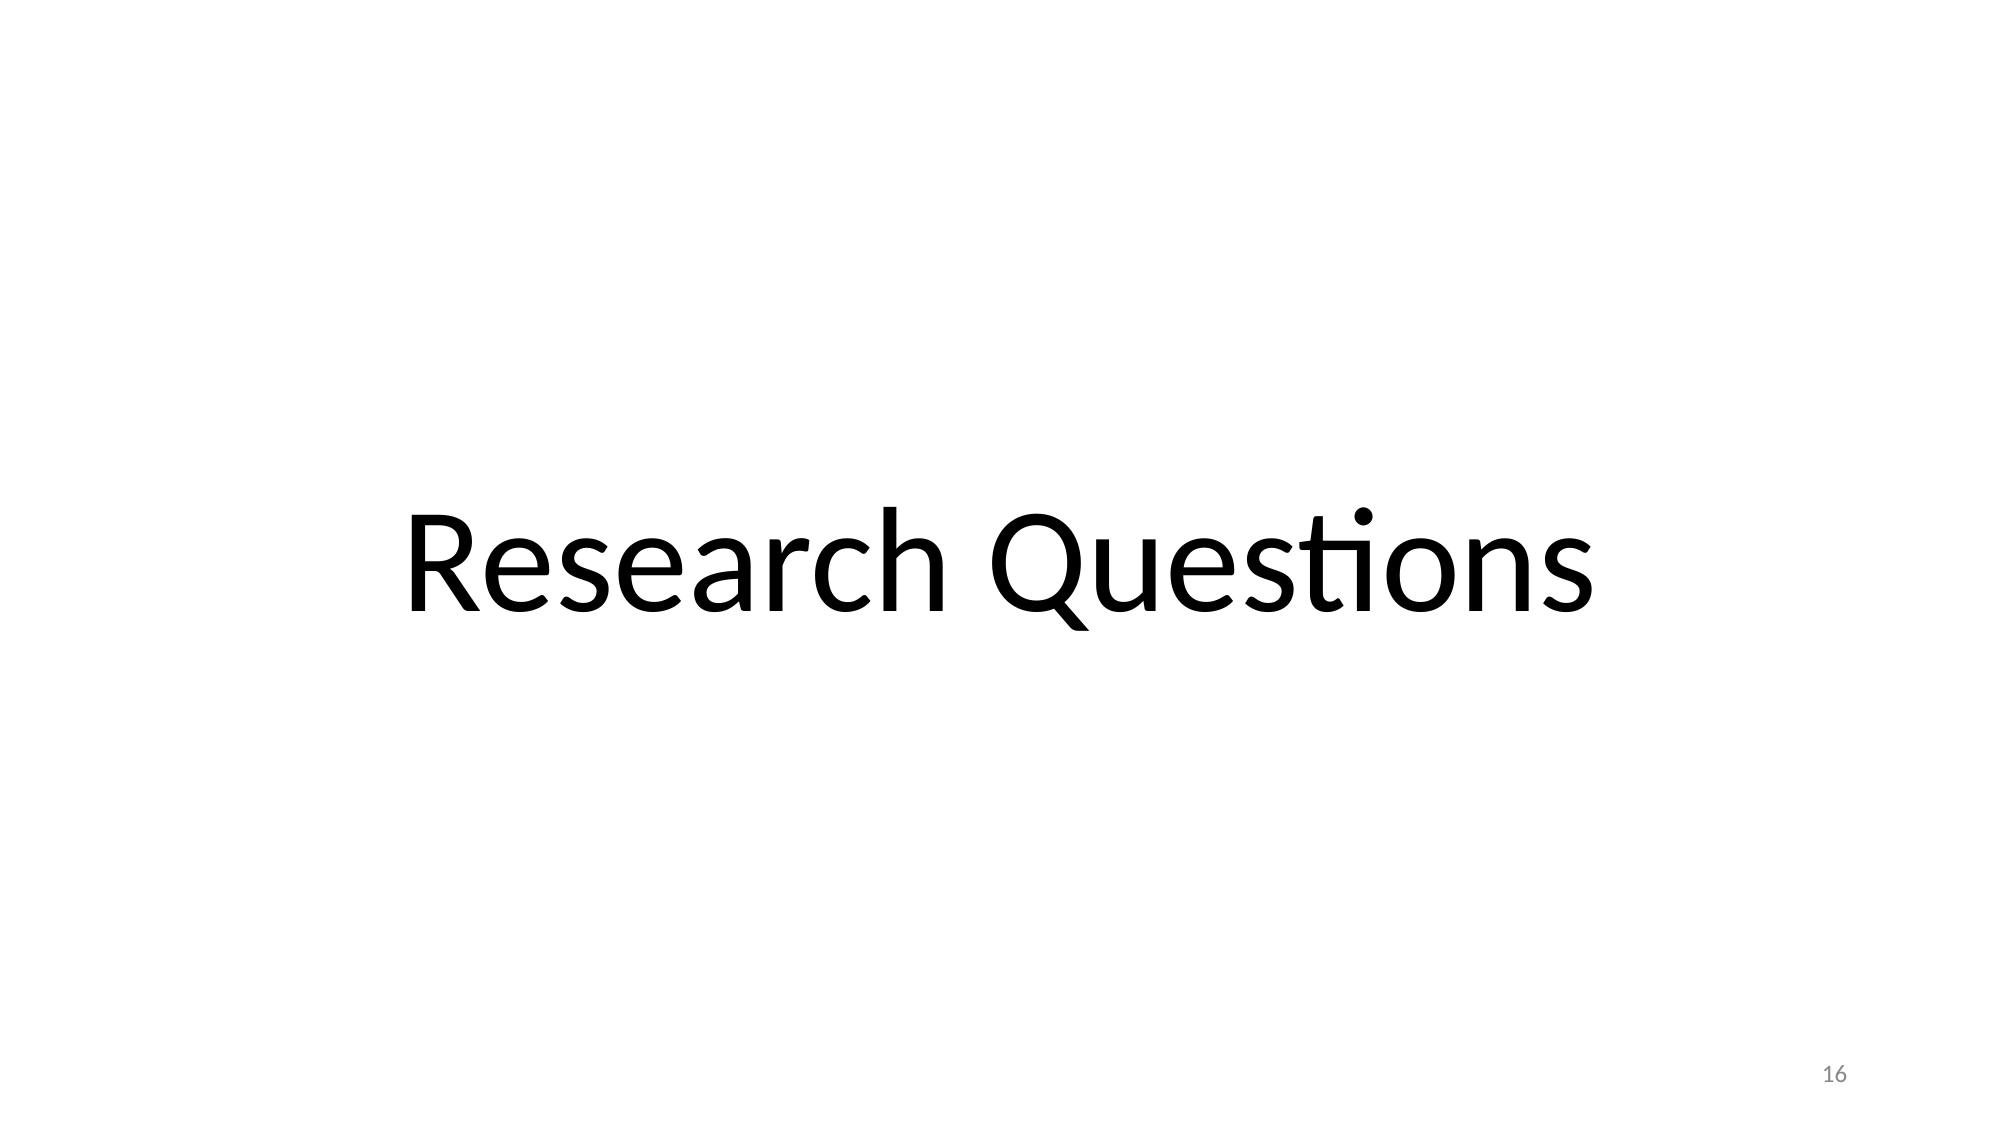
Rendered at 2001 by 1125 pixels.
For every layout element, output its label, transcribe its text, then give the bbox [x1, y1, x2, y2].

title Research Questions [137, 453, 1863, 672]
slide_number ‹#› [1412, 1042, 1863, 1103]
